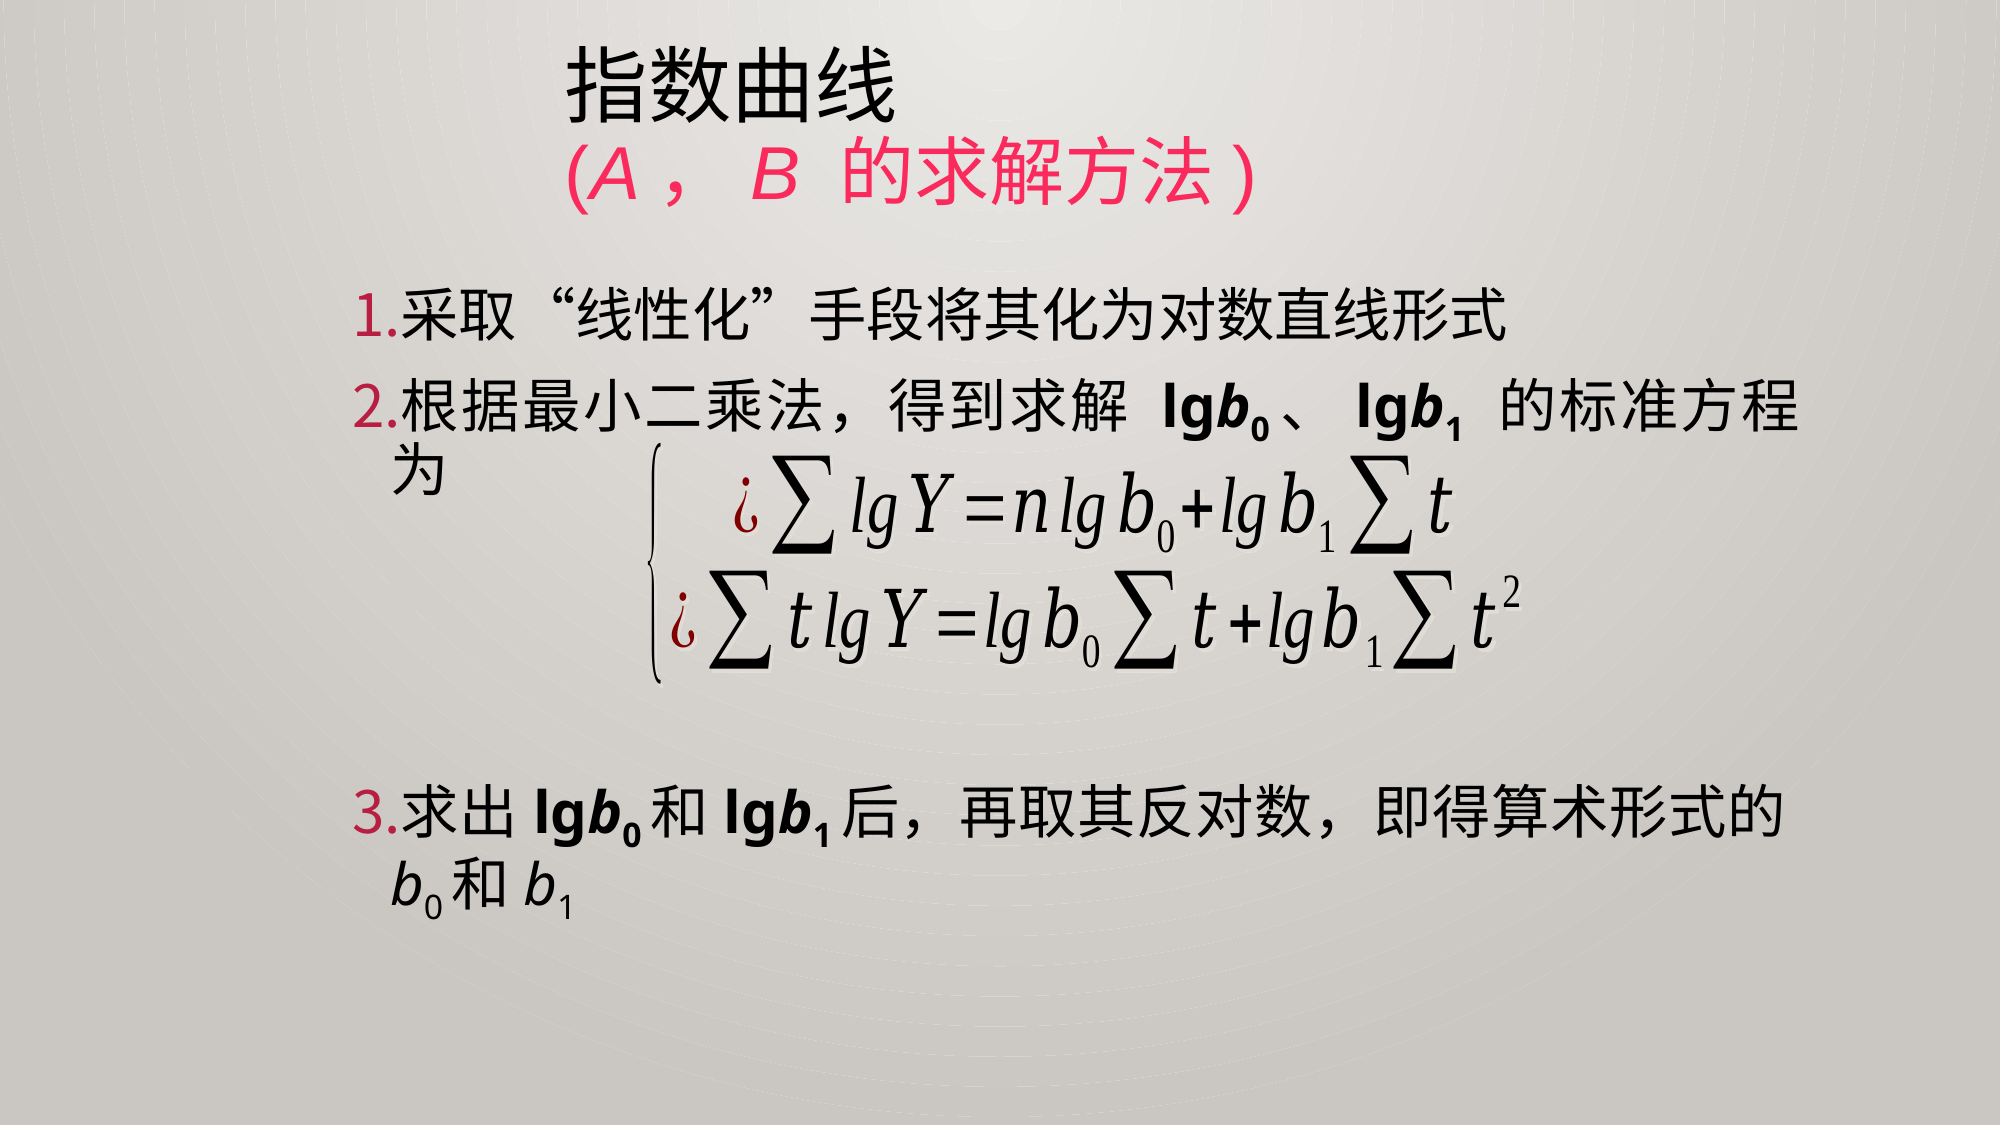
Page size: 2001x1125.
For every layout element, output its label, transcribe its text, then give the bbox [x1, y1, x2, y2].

list 采取“线性化”手段将其化为对数直线形式 根据最小二乘法，得到求解 lgb0、lgb1 的标准方程为 求出lgb0和lgb1后，再取其反对数，即得算术形式的b0和b1 [337, 278, 1816, 1106]
title 指数曲线 (a，b 的求解方法) [549, 37, 1700, 225]
